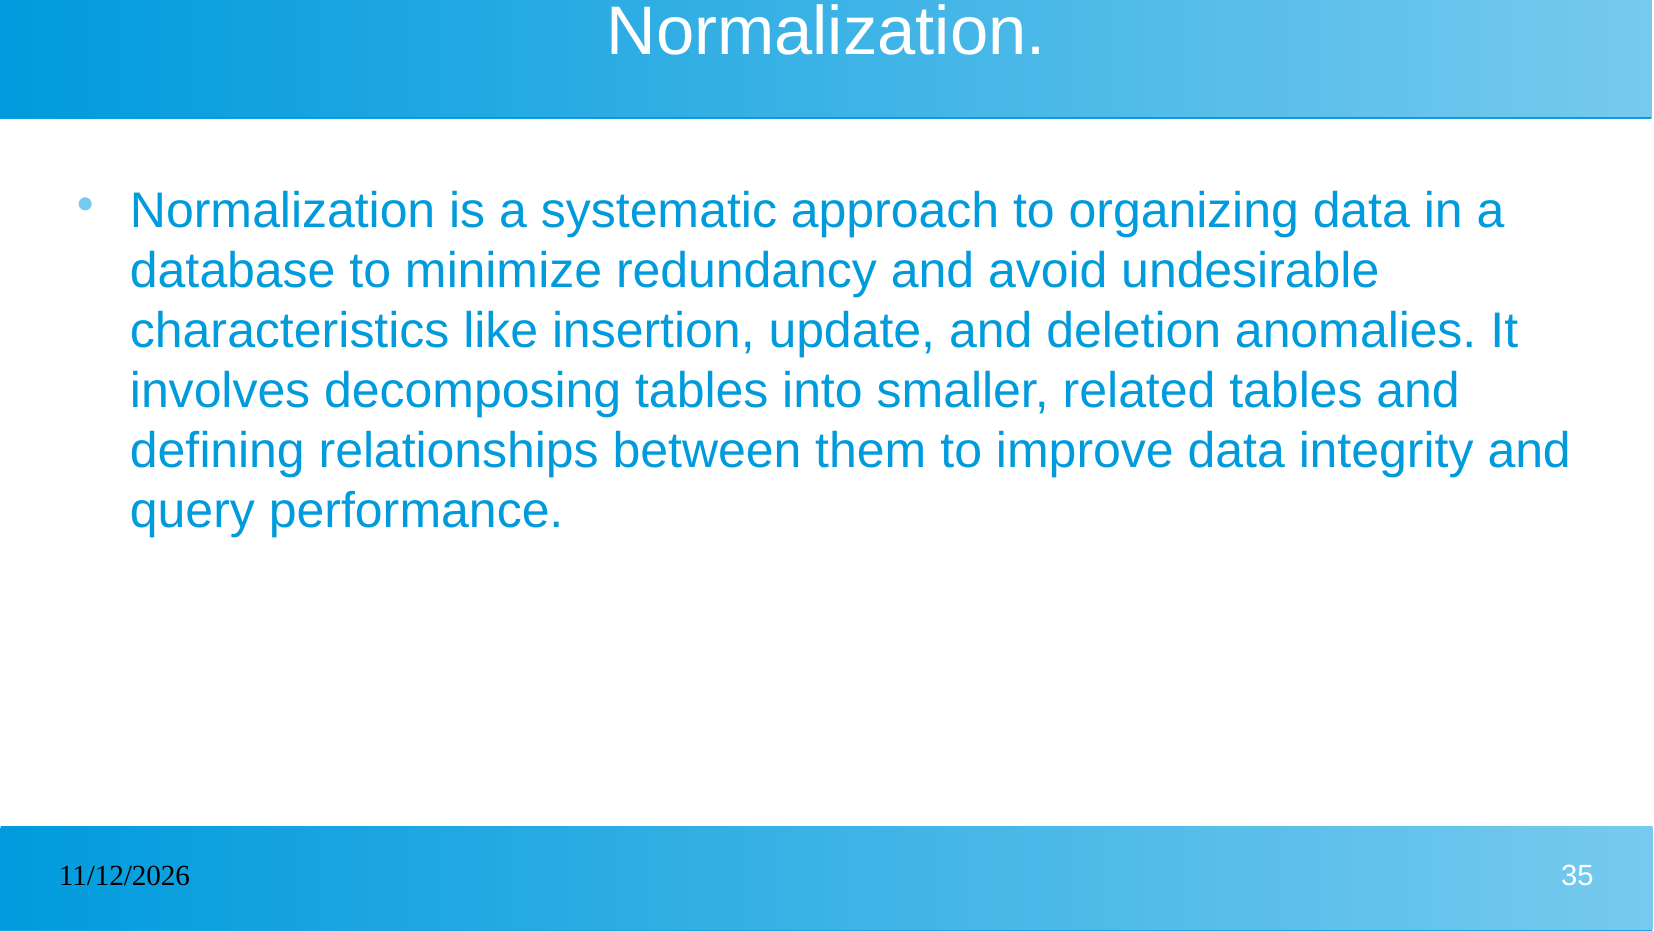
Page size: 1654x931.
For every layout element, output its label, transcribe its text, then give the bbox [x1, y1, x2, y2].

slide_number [59, 856, 442, 915]
list Normalization is a systematic approach to organizing data in a database to minimize redundancy and avoid undesirable characteristics like insertion, update, and deletion anomalies. It involves decomposing tables into smaller, related tables and defining relationships between them to improve data integrity and query performance. [59, 177, 1594, 767]
slide_number 35 [1210, 856, 1594, 915]
title Normalization. [59, 0, 1594, 145]
